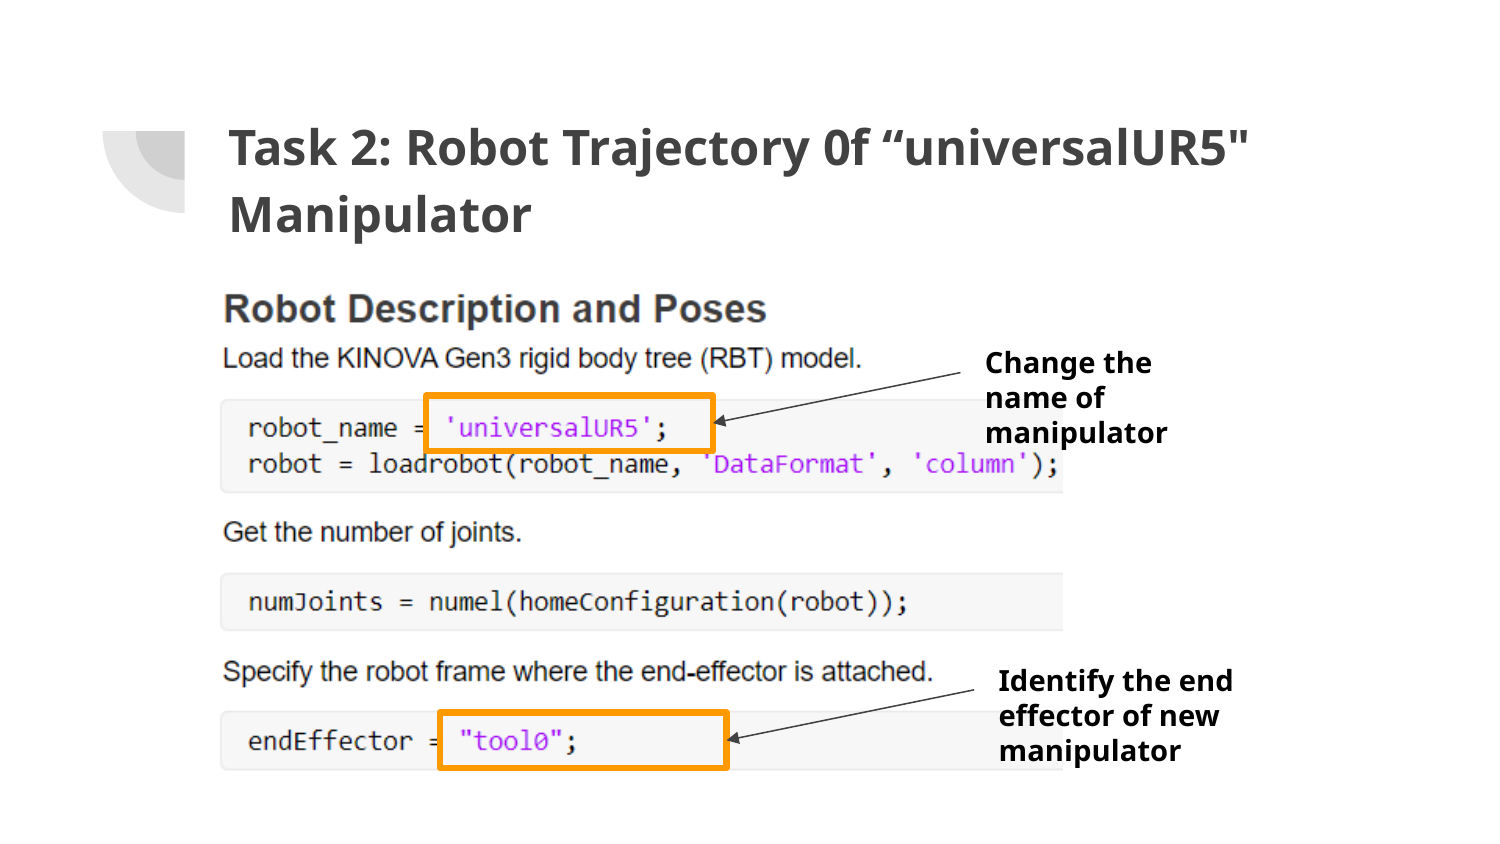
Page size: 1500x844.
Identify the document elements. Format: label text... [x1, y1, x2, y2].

picture [171, 260, 1064, 780]
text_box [425, 329, 1257, 451]
title Task 2: Robot Trajectory 0f “universalUR5" Manipulator [213, 98, 1368, 263]
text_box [439, 646, 1271, 784]
